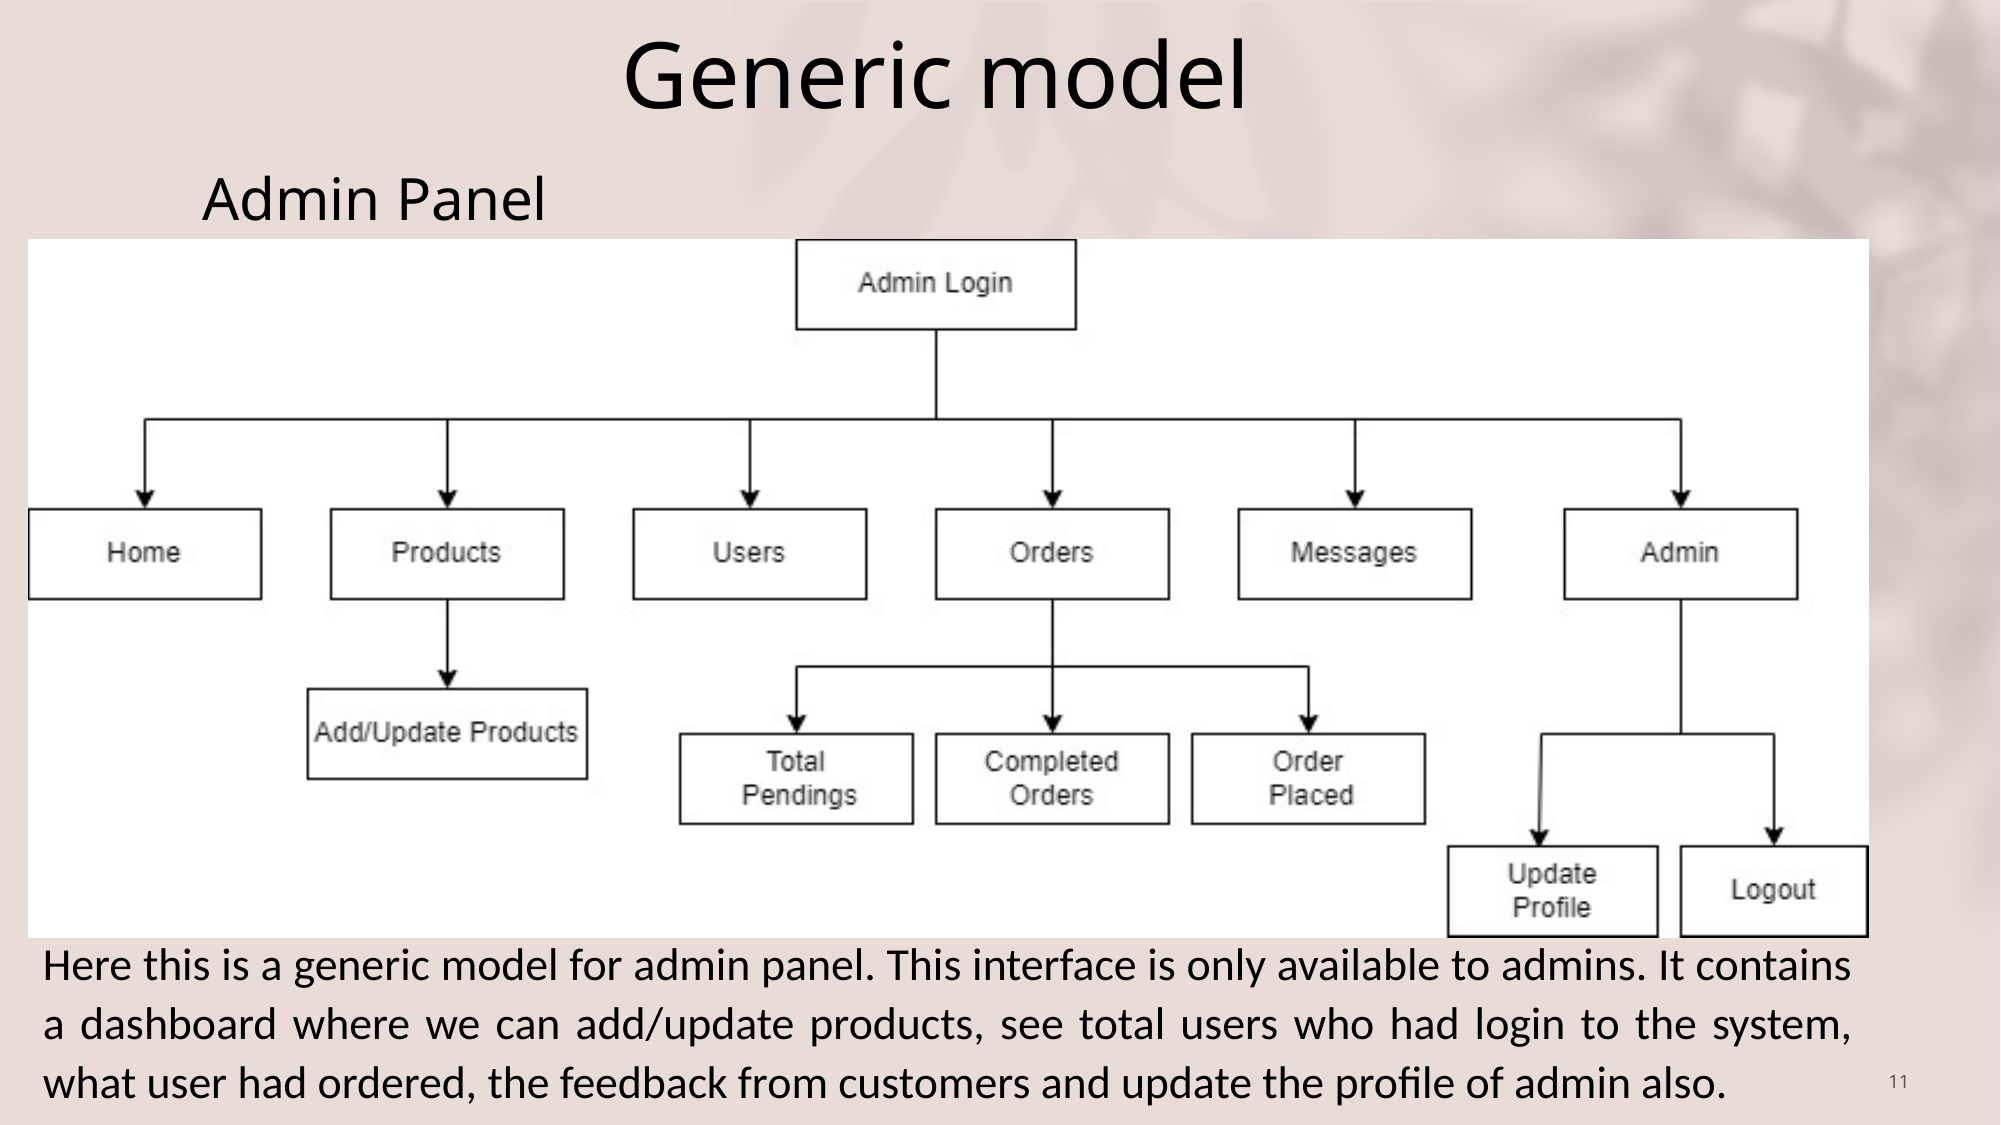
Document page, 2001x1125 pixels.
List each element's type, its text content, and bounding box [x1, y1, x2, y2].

title Generic model [606, 19, 1419, 125]
slide_number 11 [1869, 1052, 1925, 1113]
list Admin Panel [187, 147, 1000, 239]
picture [28, 239, 1869, 938]
text_box Here this is a generic model for admin panel. This interface is only available to admins. It contains a dashboard where we can add/update products, see total users who had login to the system, what user had ordered, the feedback from customers and update the profile of admin also. [28, 938, 1869, 1115]
